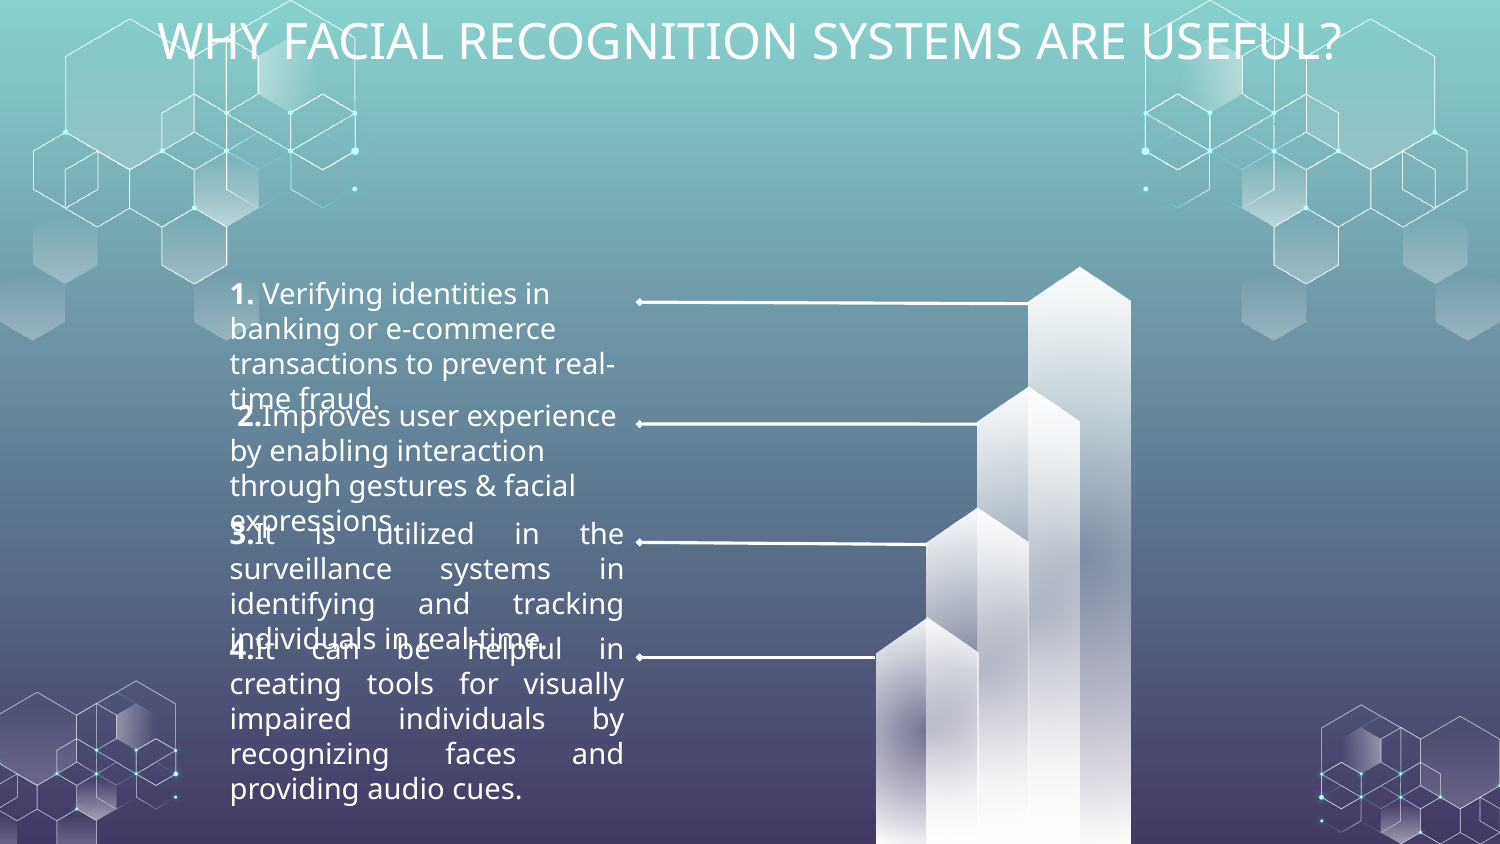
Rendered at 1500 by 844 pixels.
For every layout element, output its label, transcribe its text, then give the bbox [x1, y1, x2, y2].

picture [0, 0, 378, 341]
picture [1122, 0, 1500, 341]
text_box 3.It is utilized in the surveillance systems in identifying and tracking individuals in real-time. [214, 500, 634, 585]
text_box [639, 266, 1132, 844]
picture [1307, 704, 1500, 844]
text_box 2.Improves user experience by enabling interaction through gestures & facial expressions. [214, 381, 634, 467]
picture [0, 680, 190, 844]
title WHY FACIAL RECOGNITION SYSTEMS ARE USEFUL? [75, 0, 1426, 105]
text_box 1. Verifying identities in banking or e-commerce transactions to prevent real-time fraud. [214, 260, 640, 345]
text_box 4.It can be helpful in creating tools for visually impaired individuals by recognizing faces and providing audio cues. [214, 615, 634, 700]
